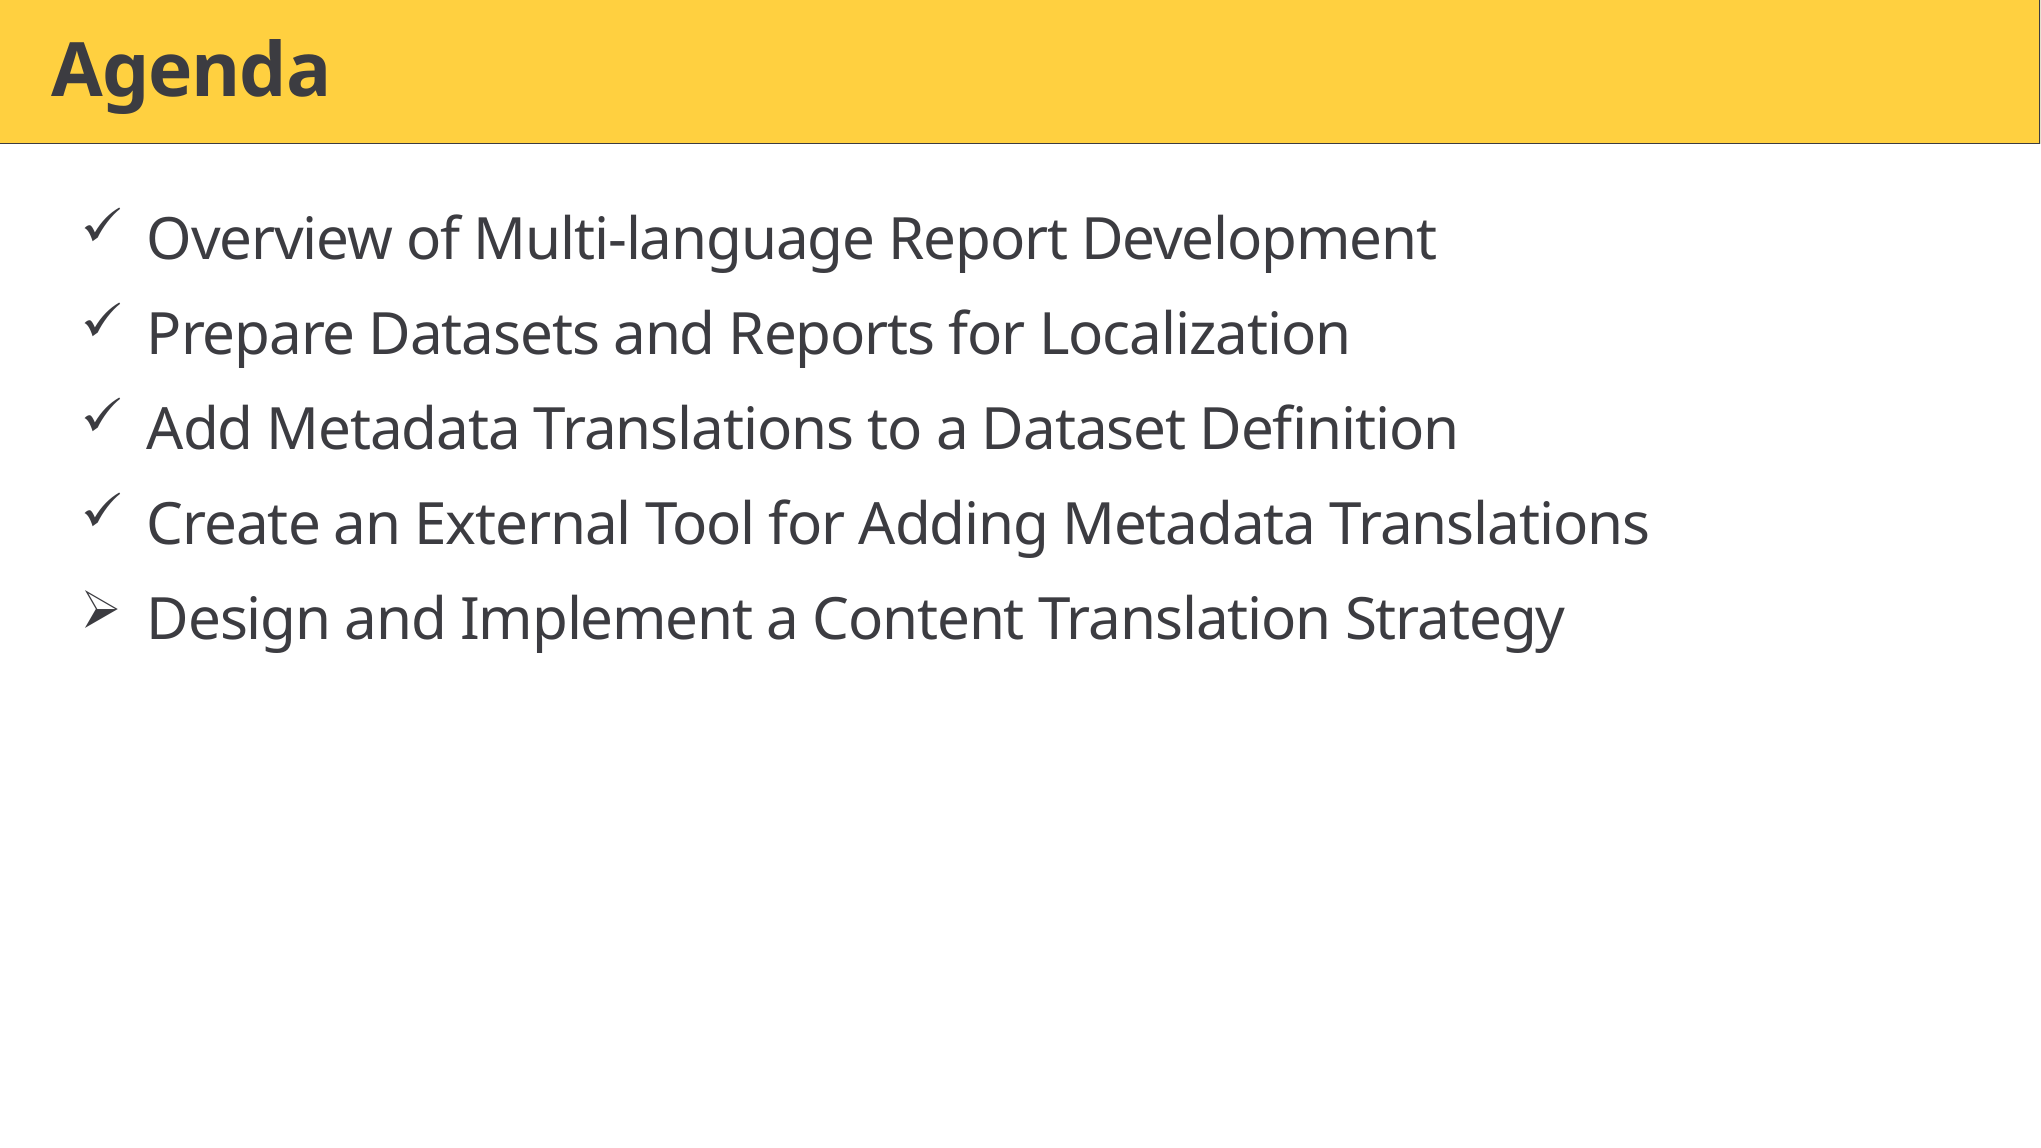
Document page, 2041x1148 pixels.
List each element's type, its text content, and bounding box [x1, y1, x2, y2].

list Overview of Multi-language Report Development Prepare Datasets and Reports for Localization Add Metadata Translations to a Dataset Definition Create an External Tool for Adding Metadata Translations Design and Implement a Content Translation Strategy [80, 201, 1988, 656]
title Agenda [51, 31, 1988, 113]
